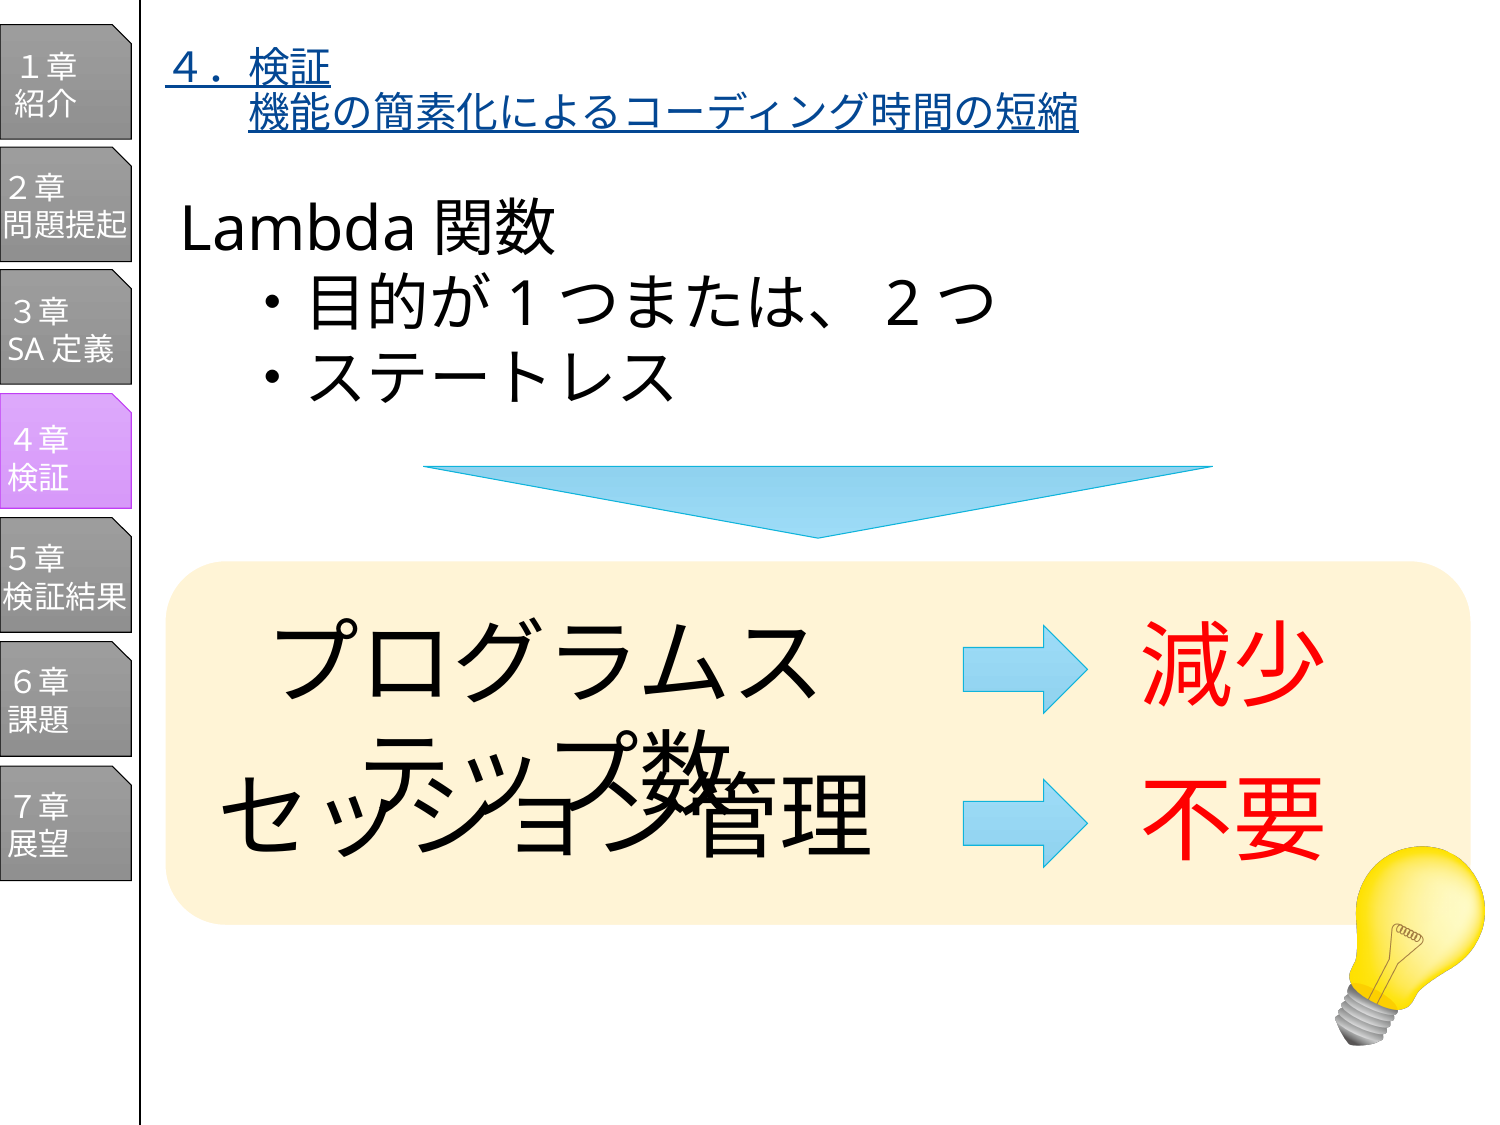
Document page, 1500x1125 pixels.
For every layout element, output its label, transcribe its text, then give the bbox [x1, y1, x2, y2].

picture [1294, 840, 1500, 1074]
text_box Lambda関数 ・目的が1つまたは、2つ ・ステートレス [164, 180, 1473, 412]
text_box [423, 465, 1213, 539]
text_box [164, 560, 1472, 926]
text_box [0, 24, 155, 881]
text_box ４．検証 機能の簡素化によるコーディング時間の短縮 [164, 38, 1412, 149]
